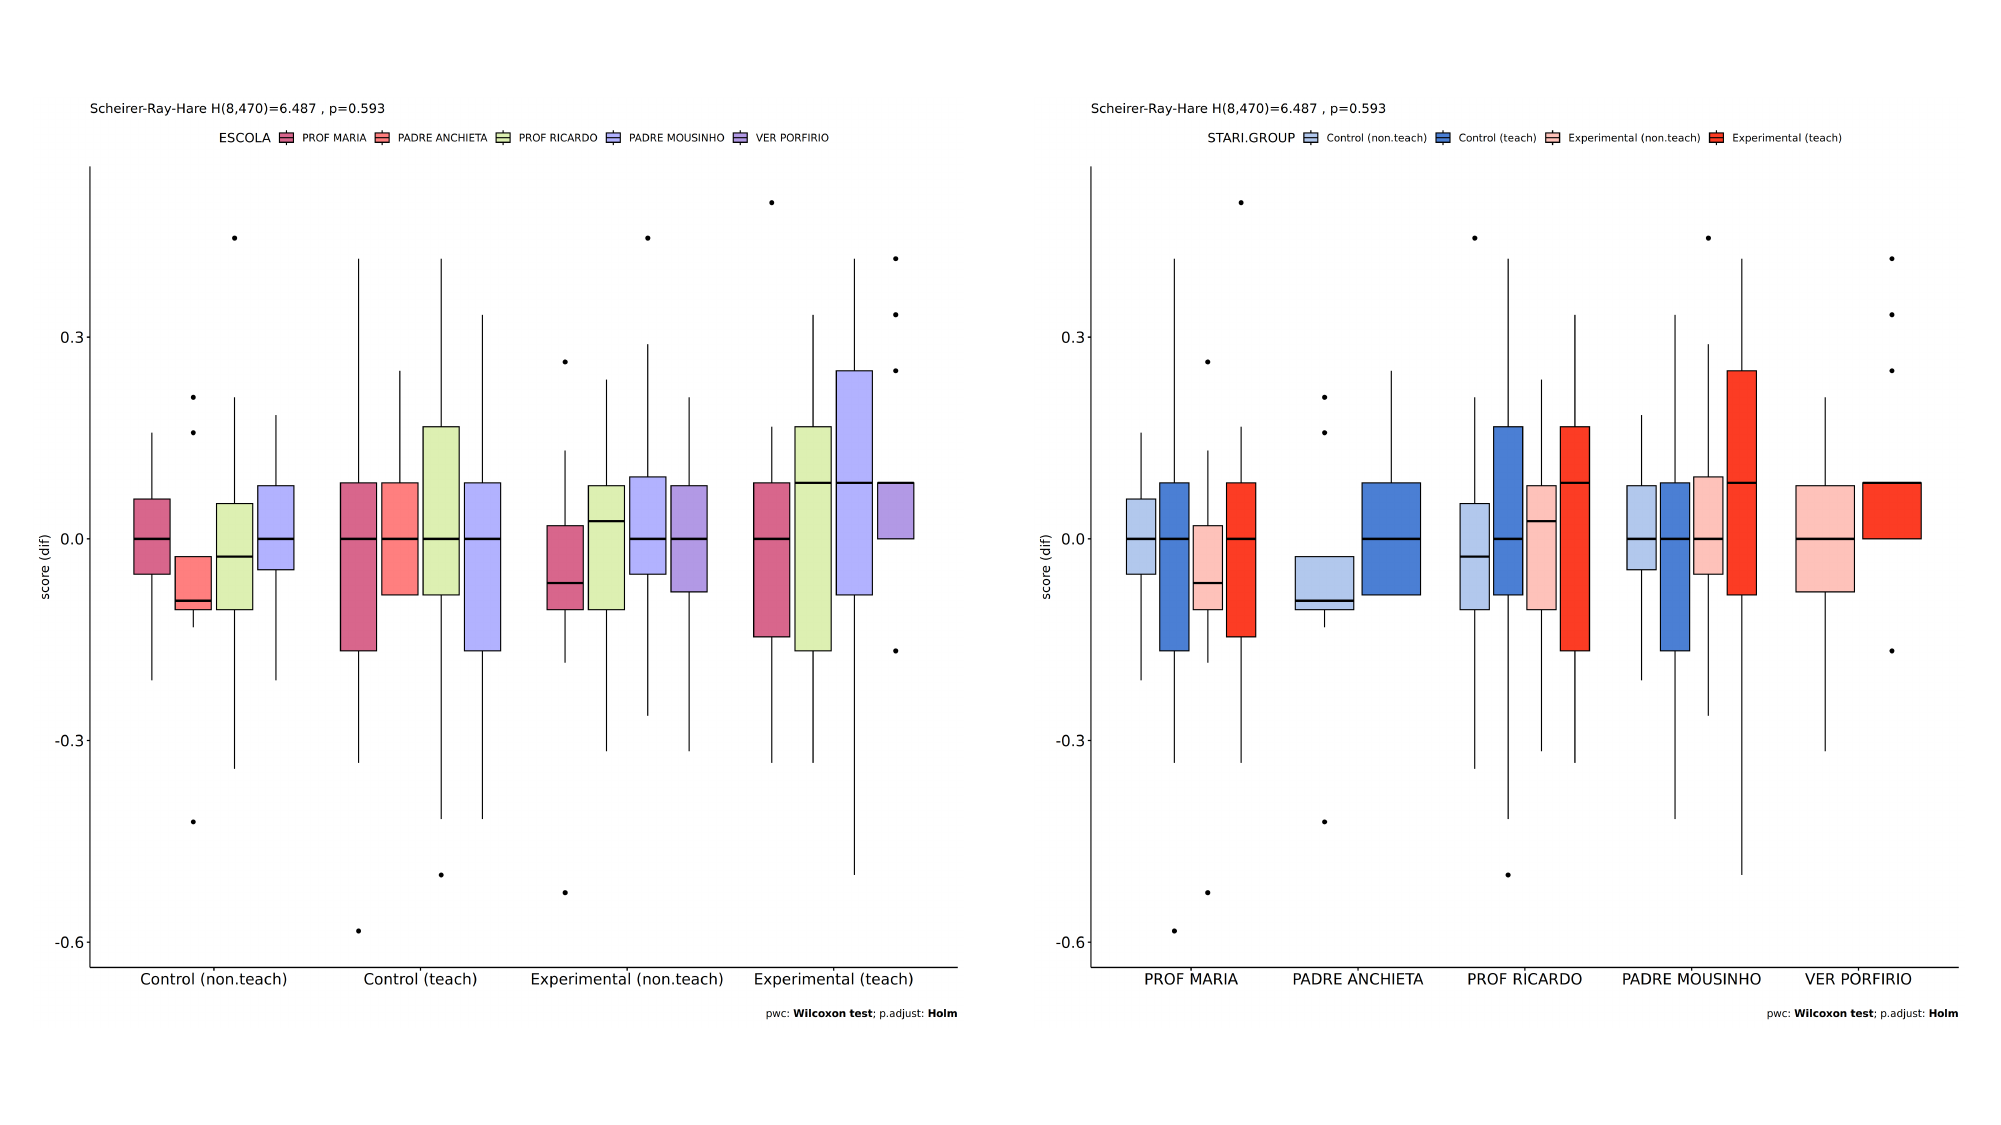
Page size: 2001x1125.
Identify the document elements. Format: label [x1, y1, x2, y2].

picture [1034, 97, 1965, 1028]
picture [33, 97, 964, 1028]
